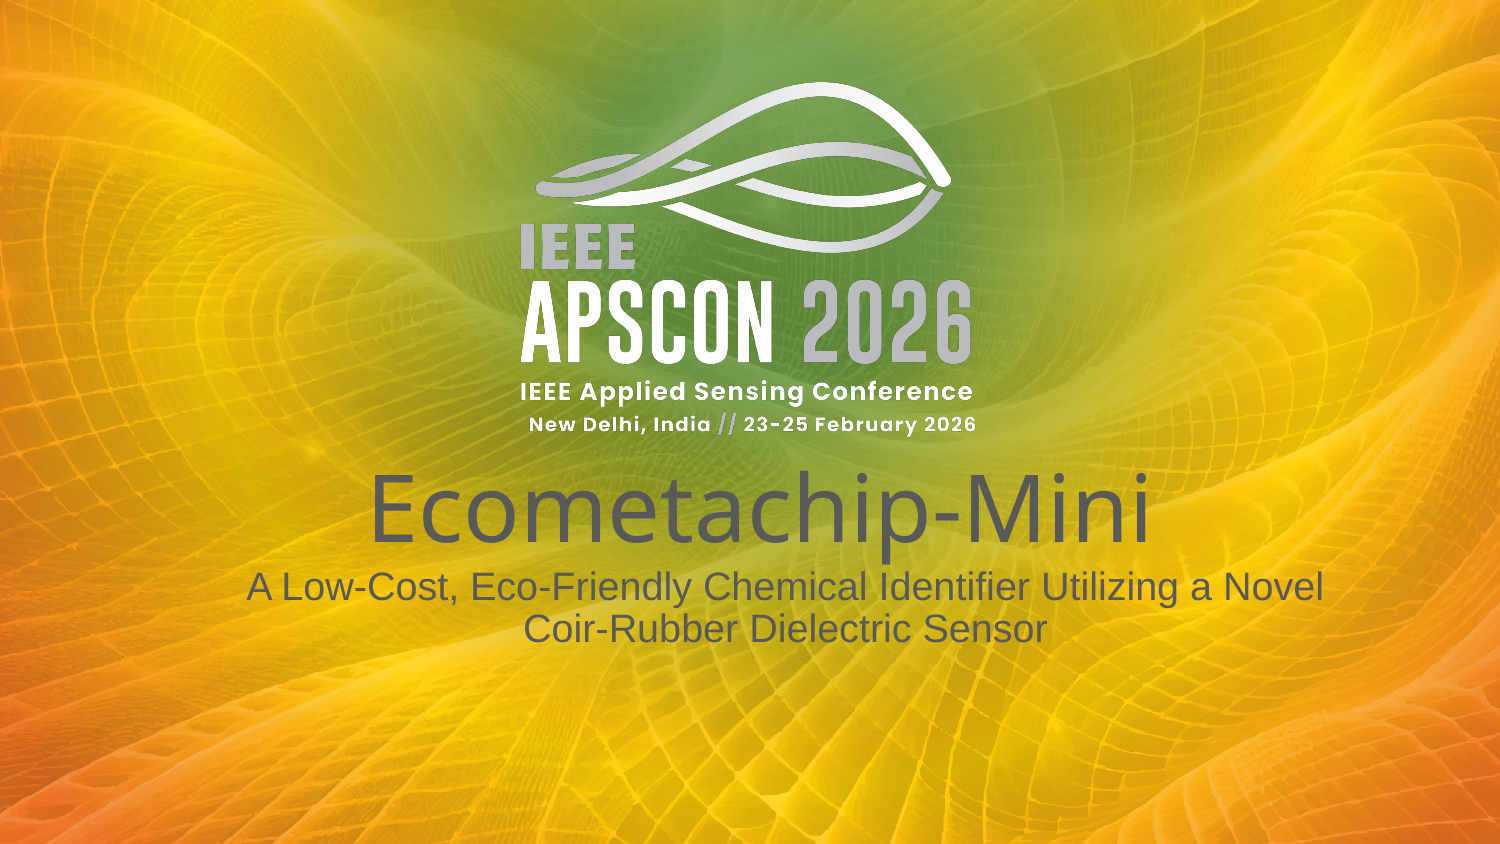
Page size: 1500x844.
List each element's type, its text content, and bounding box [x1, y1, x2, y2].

subtitle A Low-Cost, Eco-Friendly Chemical Identifier Utilizing a Novel Coir-Rubber Dielectric Sensor [223, 560, 1349, 660]
title Ecometachip-Mini [197, 275, 1323, 569]
picture [0, 0, 1500, 844]
